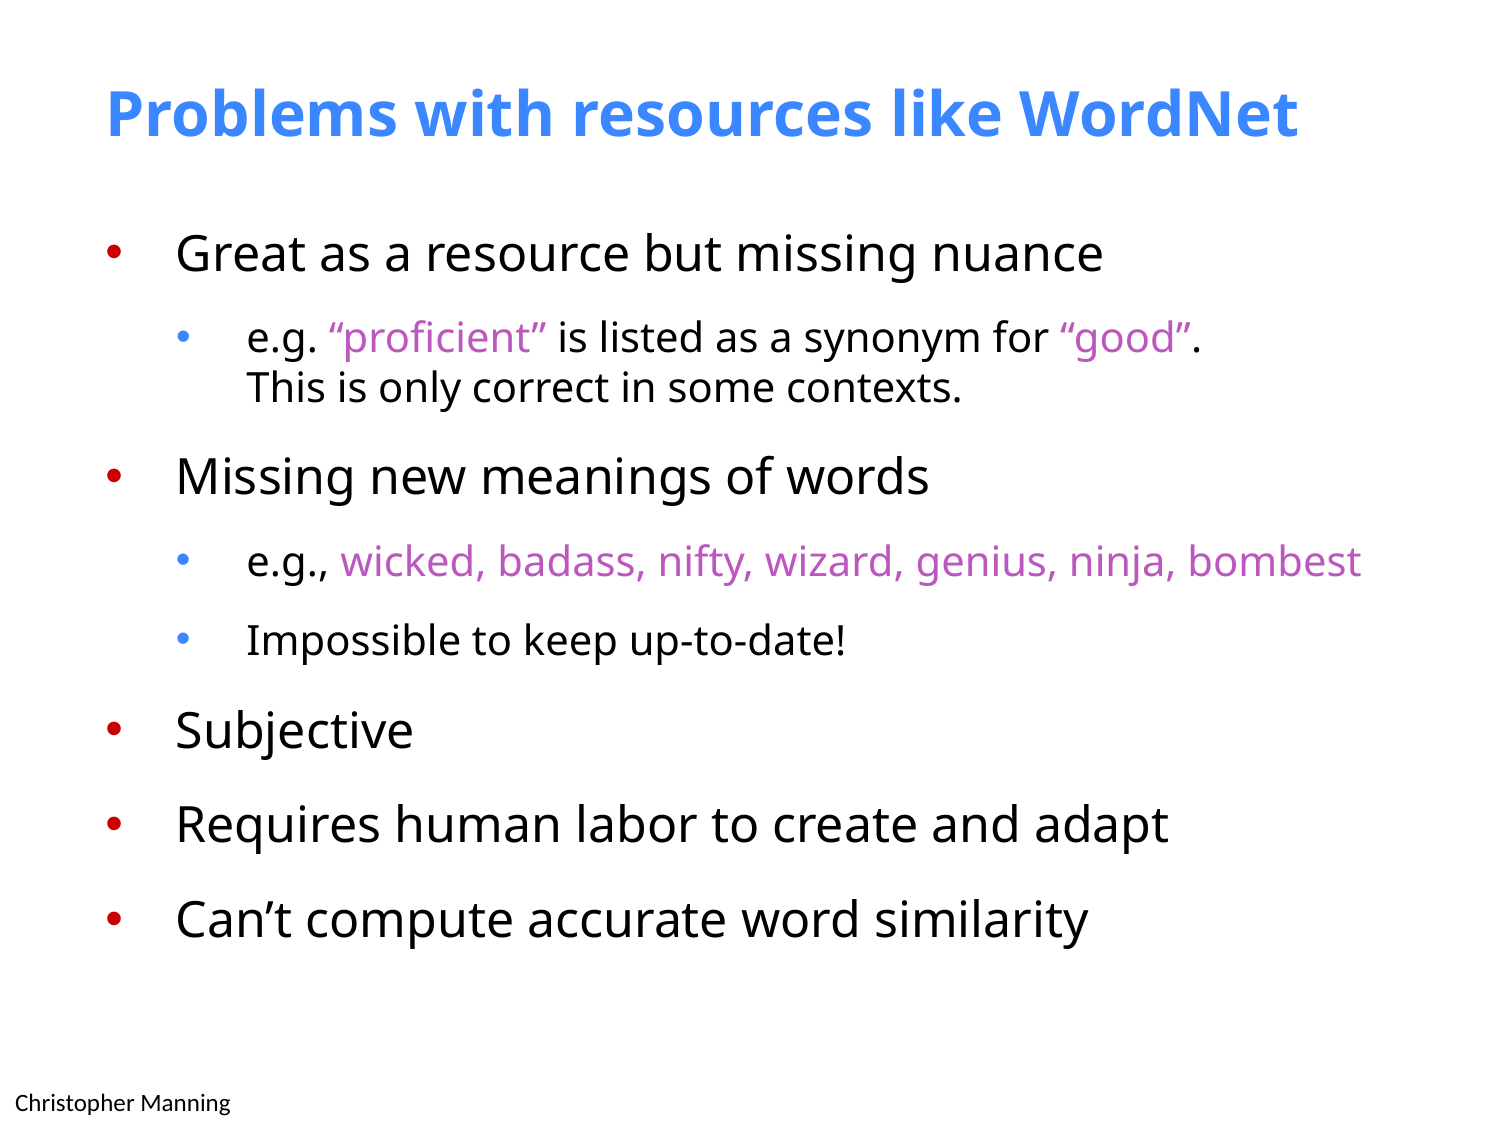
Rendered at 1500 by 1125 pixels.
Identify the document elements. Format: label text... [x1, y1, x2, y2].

title Problems with resources like WordNet [103, 71, 1317, 185]
text_box Christopher Manning [0, 1079, 247, 1125]
text_box Great as a resource but missing nuance e.g. “proficient” is listed as a synonym for “good”. This is only correct in some contexts. Missing new meanings of words e.g., wicked, badass, nifty, wizard, genius, ninja, bombest Impossible to keep up-to-date! Subjective Requires human labor to create and adapt Can’t compute accurate word similarity [103, 185, 1441, 948]
